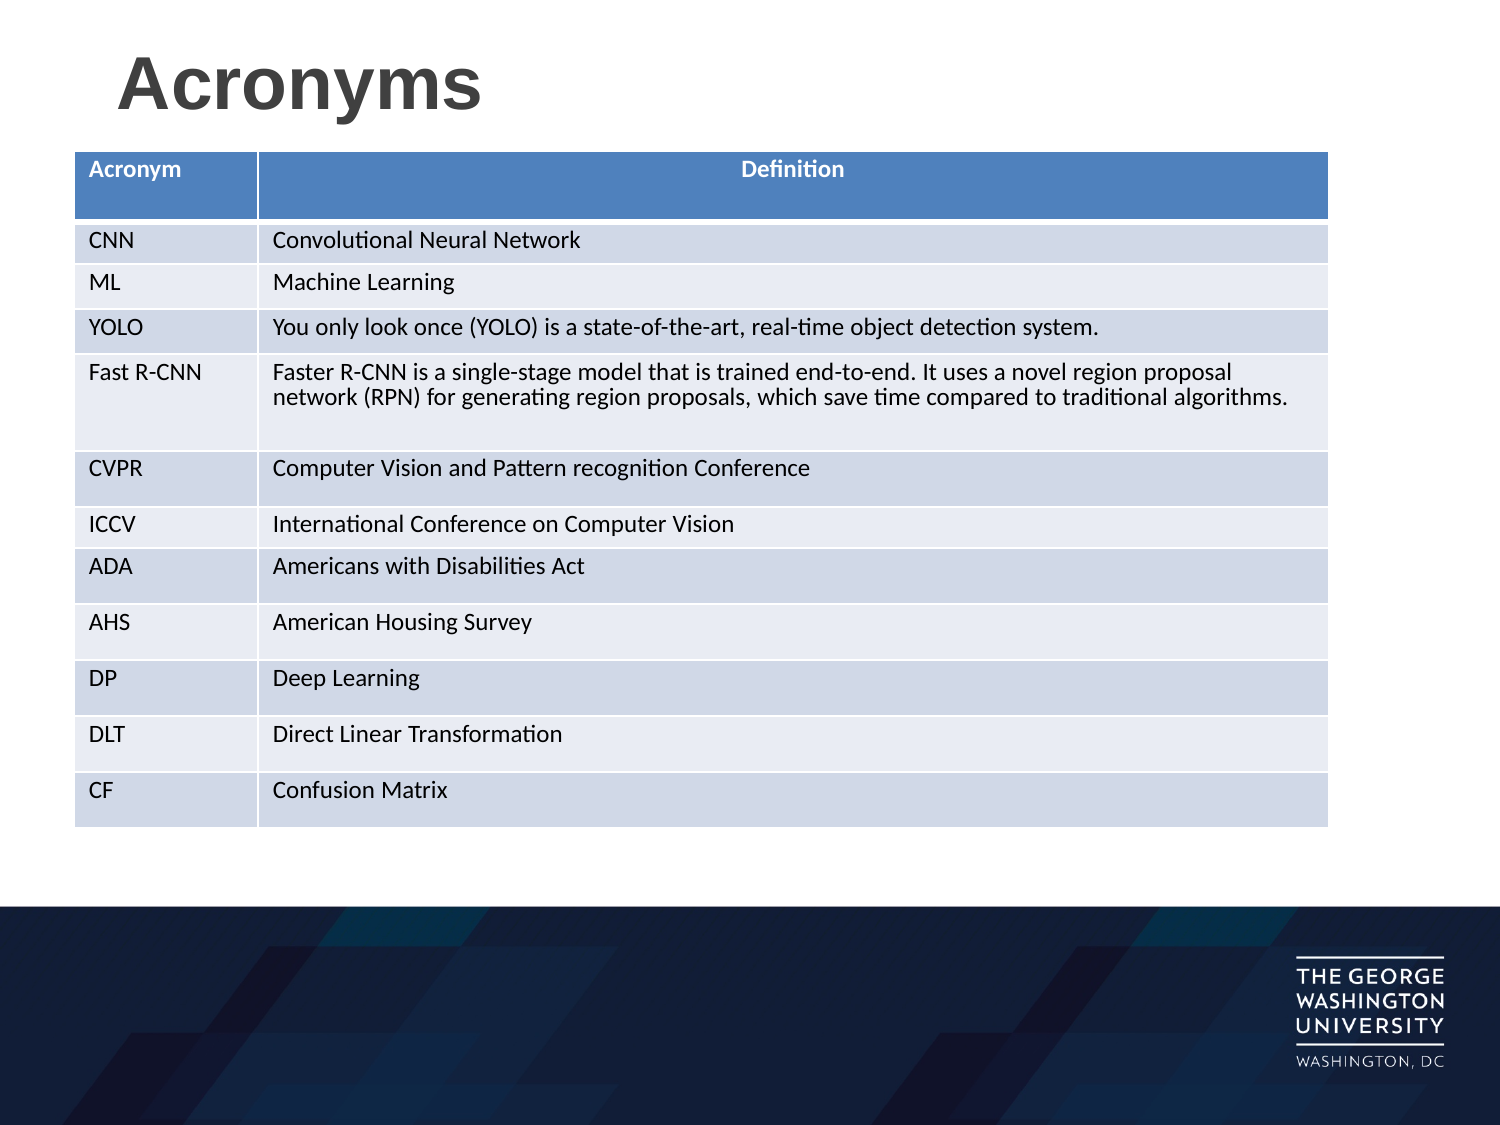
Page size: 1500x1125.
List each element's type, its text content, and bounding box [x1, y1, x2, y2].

table_header Acronym [75, 152, 257, 219]
table_cell ICCV [75, 508, 257, 547]
table_cell ADA [75, 549, 257, 603]
table_cell DLT [75, 717, 257, 771]
table_cell Confusion Matrix [259, 773, 1328, 827]
picture [0, 0, 1500, 1125]
table_cell AHS [75, 605, 257, 659]
table_cell Fast R-CNN [75, 355, 257, 450]
table_cell Direct Linear Transformation [259, 717, 1328, 771]
table_cell DP [75, 661, 257, 715]
table_cell Faster R-CNN is a single-stage model that is trained end-to-end. It uses a novel region proposal network (RPN) for generating region proposals, which save time compared to traditional algorithms. [259, 355, 1328, 450]
table_cell Convolutional Neural Network [259, 225, 1328, 263]
table_cell CVPR [75, 452, 257, 506]
table_cell You only look once (YOLO) is a state-of-the-art, real-time object detection system. [259, 310, 1328, 353]
table_cell CNN [75, 225, 257, 263]
table_cell CF [75, 773, 257, 827]
table_cell Deep Learning [259, 661, 1328, 715]
table_cell Americans with Disabilities Act [259, 549, 1328, 603]
table_cell International Conference on Computer Vision [259, 508, 1328, 547]
table_header Definition [259, 152, 1328, 219]
table_cell Computer Vision and Pattern recognition Conference [259, 452, 1328, 506]
table_cell American Housing Survey [259, 605, 1328, 659]
table_cell YOLO [75, 310, 257, 353]
table_cell ML [75, 265, 257, 308]
table_cell Machine Learning [259, 265, 1328, 308]
title Acronyms [102, 27, 1375, 130]
